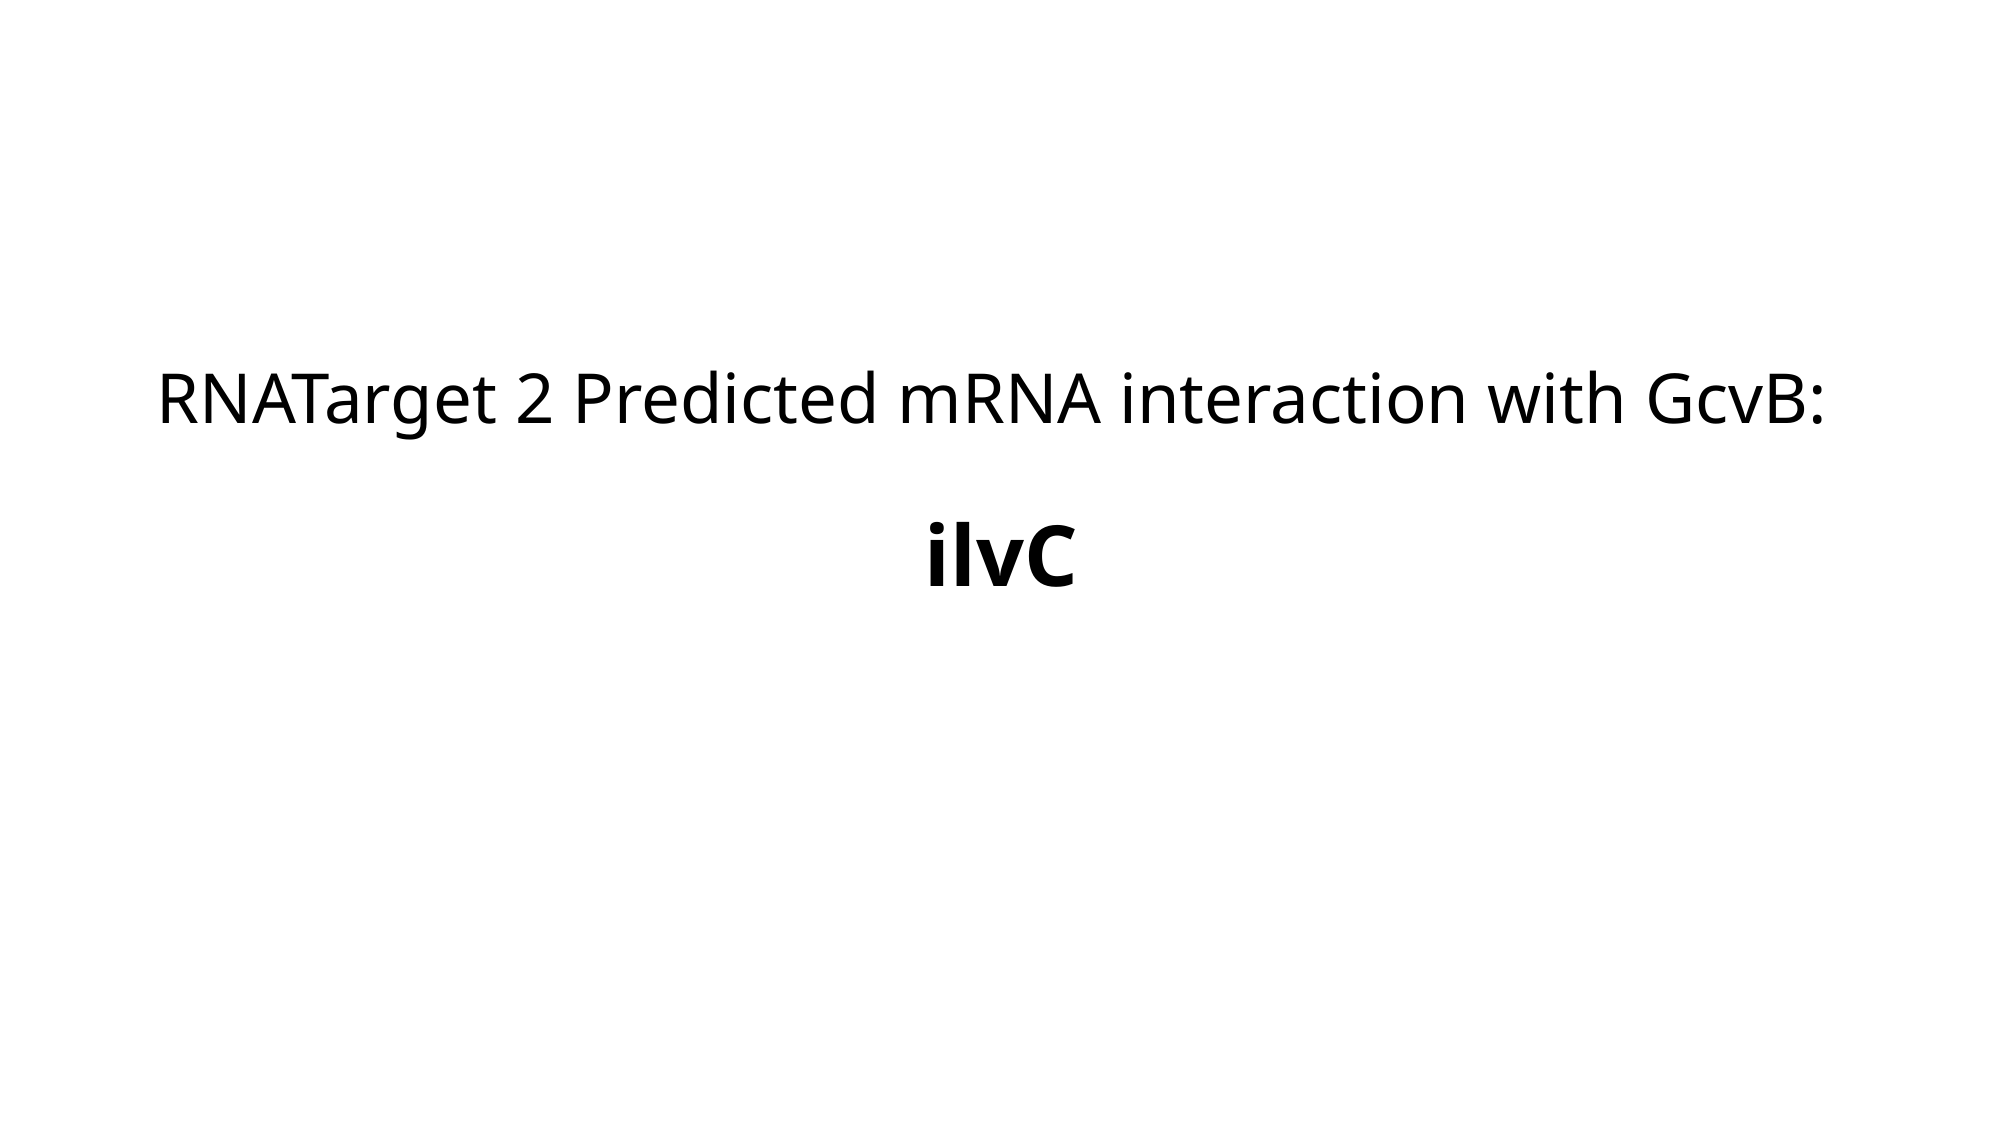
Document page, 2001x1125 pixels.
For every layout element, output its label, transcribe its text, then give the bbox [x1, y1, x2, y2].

title RNATarget 2 Predicted mRNA interaction with GcvB: ilvC [139, 329, 1864, 639]
